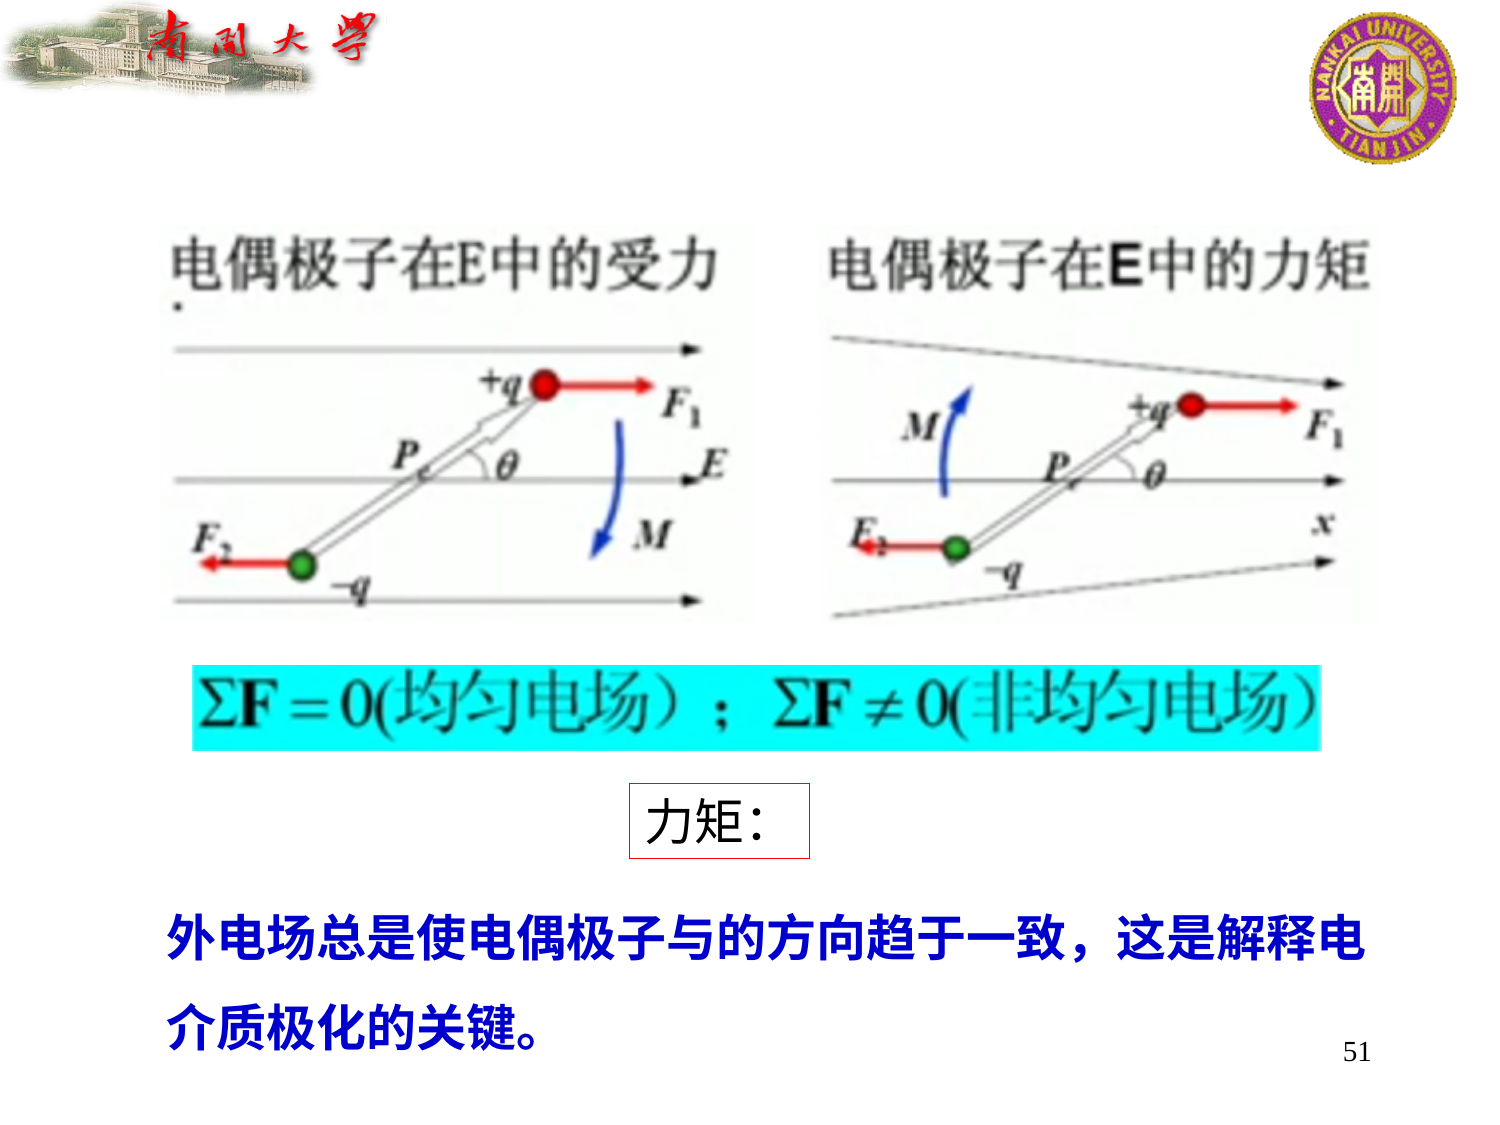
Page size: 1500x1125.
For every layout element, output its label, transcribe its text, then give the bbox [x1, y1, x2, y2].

picture [0, 0, 388, 100]
picture [1262, 0, 1500, 178]
slide_number 51 [1074, 1024, 1388, 1101]
picture [159, 225, 758, 622]
picture [191, 664, 1322, 752]
picture [819, 225, 1381, 625]
